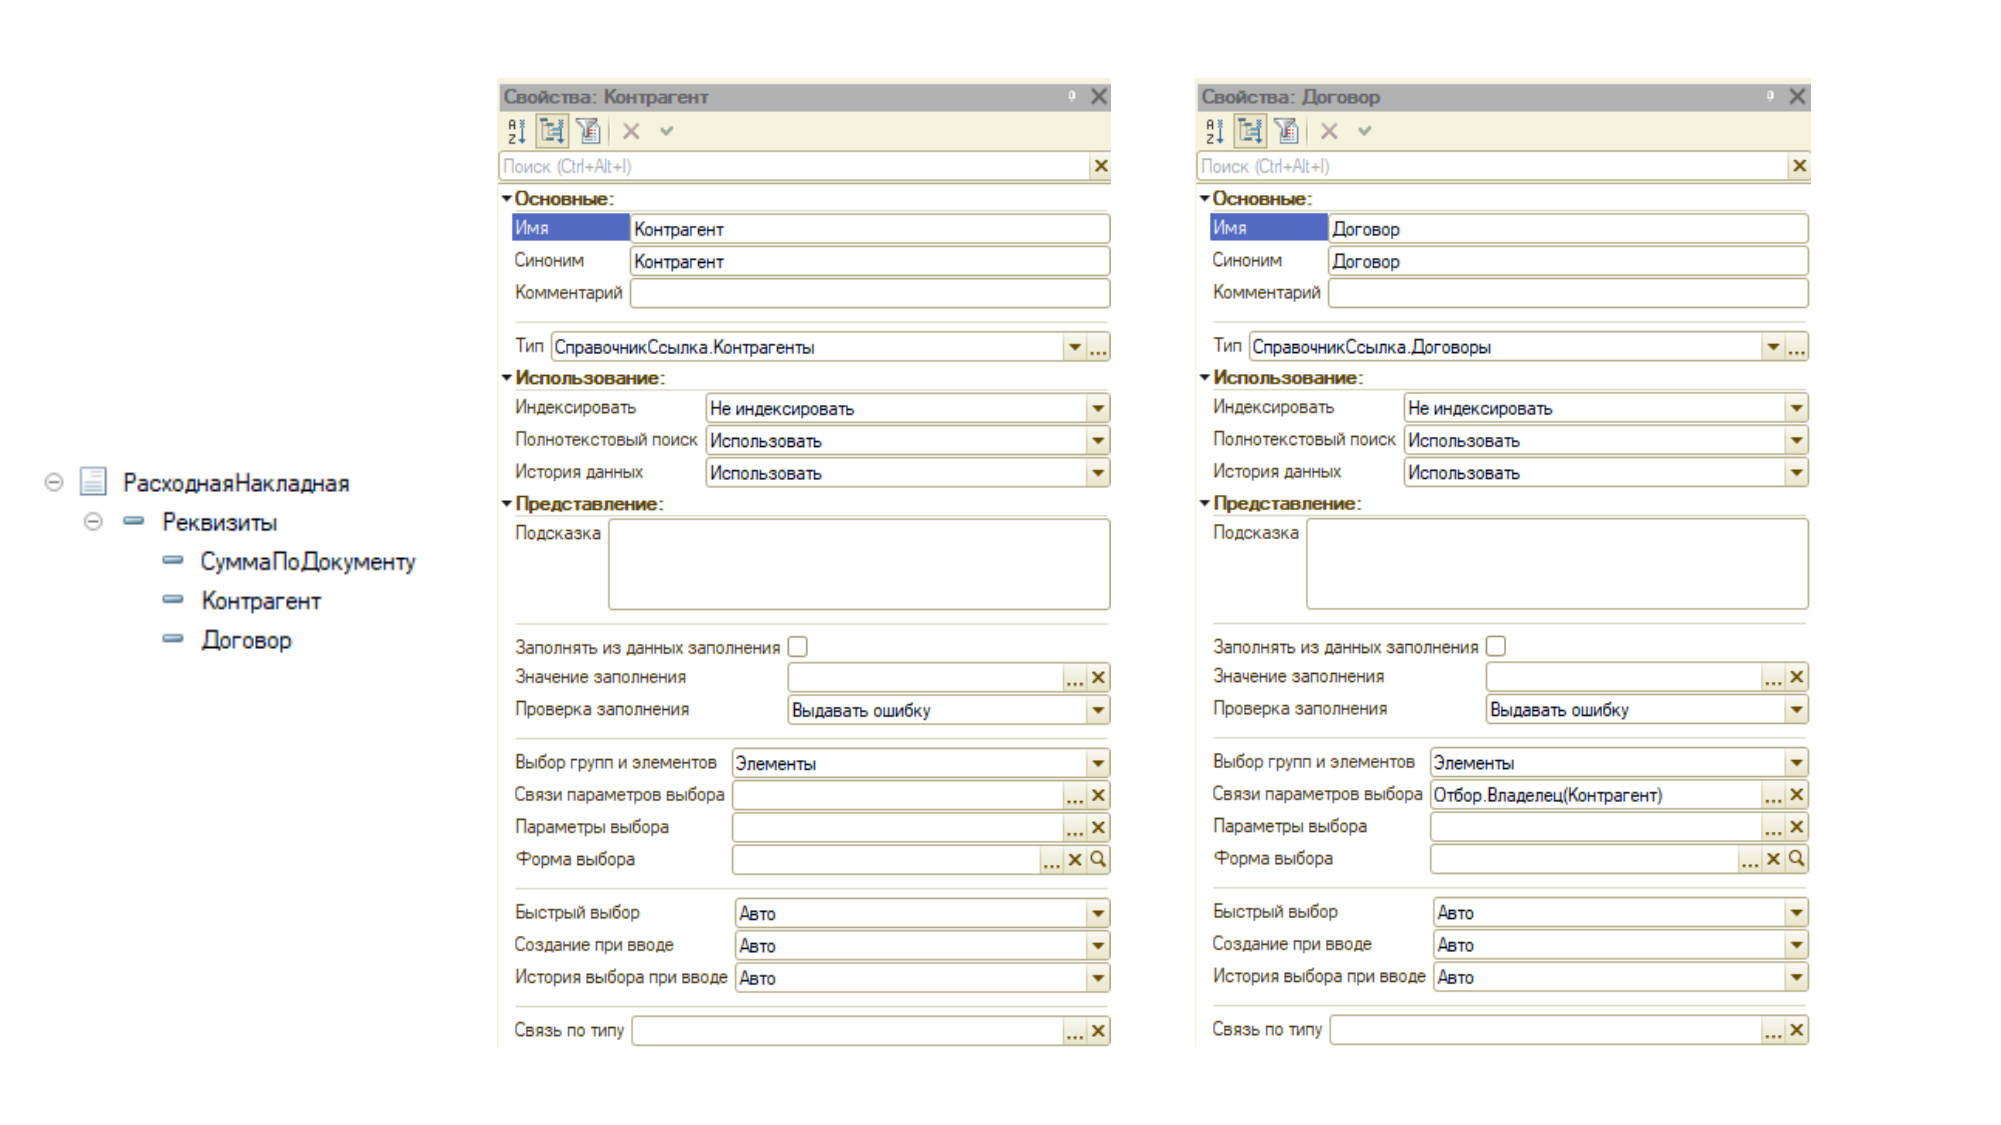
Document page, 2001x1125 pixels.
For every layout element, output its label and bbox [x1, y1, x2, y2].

picture [497, 78, 1111, 1048]
picture [1195, 78, 1811, 1047]
picture [37, 461, 471, 663]
